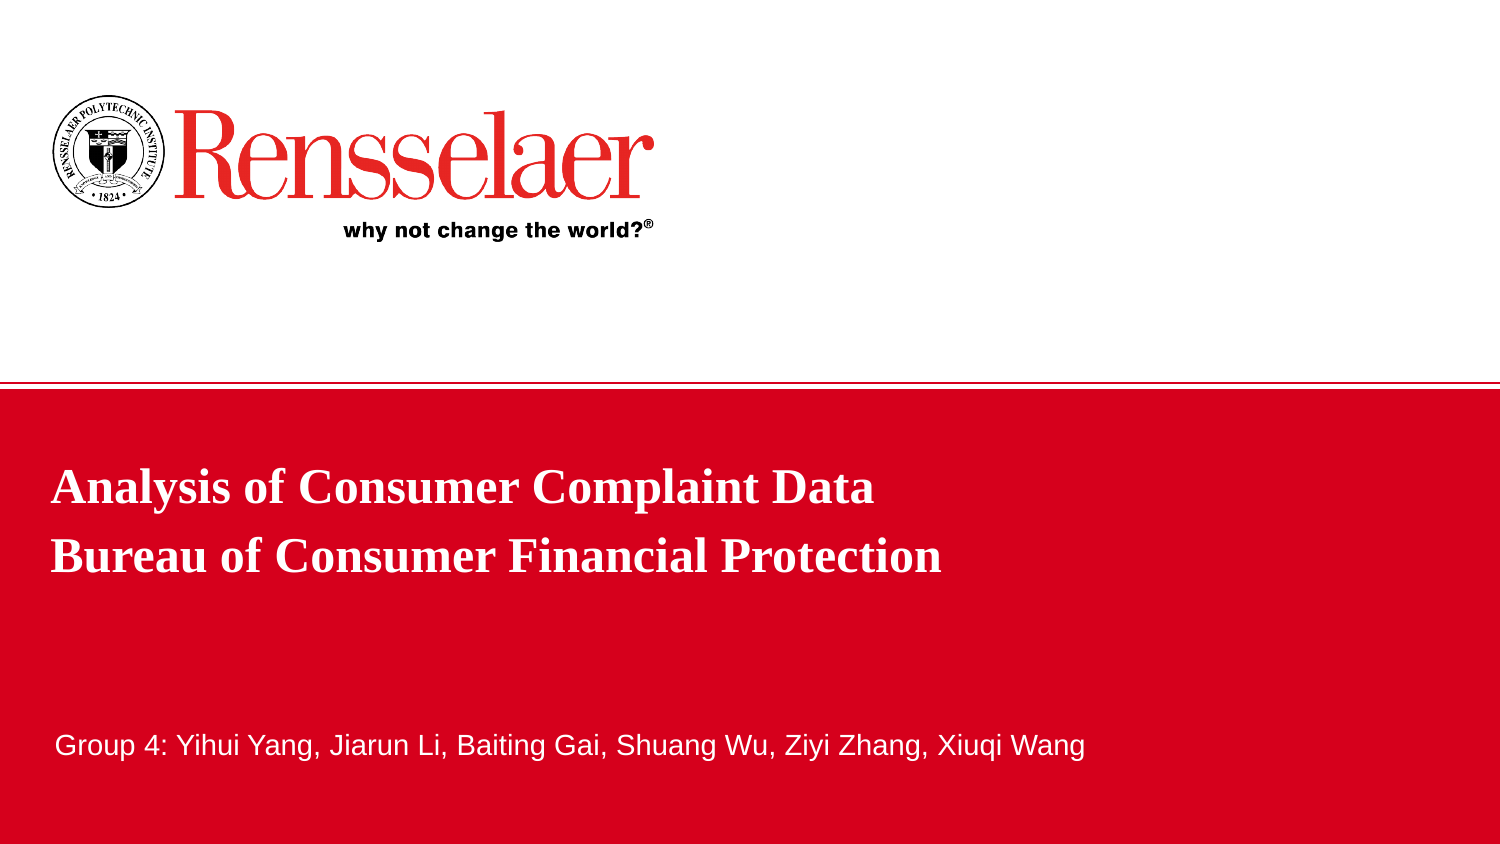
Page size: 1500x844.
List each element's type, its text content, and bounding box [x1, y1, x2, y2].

title Analysis of Consumer Complaint Data Bureau of Consumer Financial Protection [35, 436, 1400, 526]
subtitle Group 4: Yihui Yang, Jiarun Li, Baiting Gai, Shuang Wu, Ziyi Zhang, Xiuqi Wang [39, 719, 1404, 795]
picture [52, 95, 654, 242]
